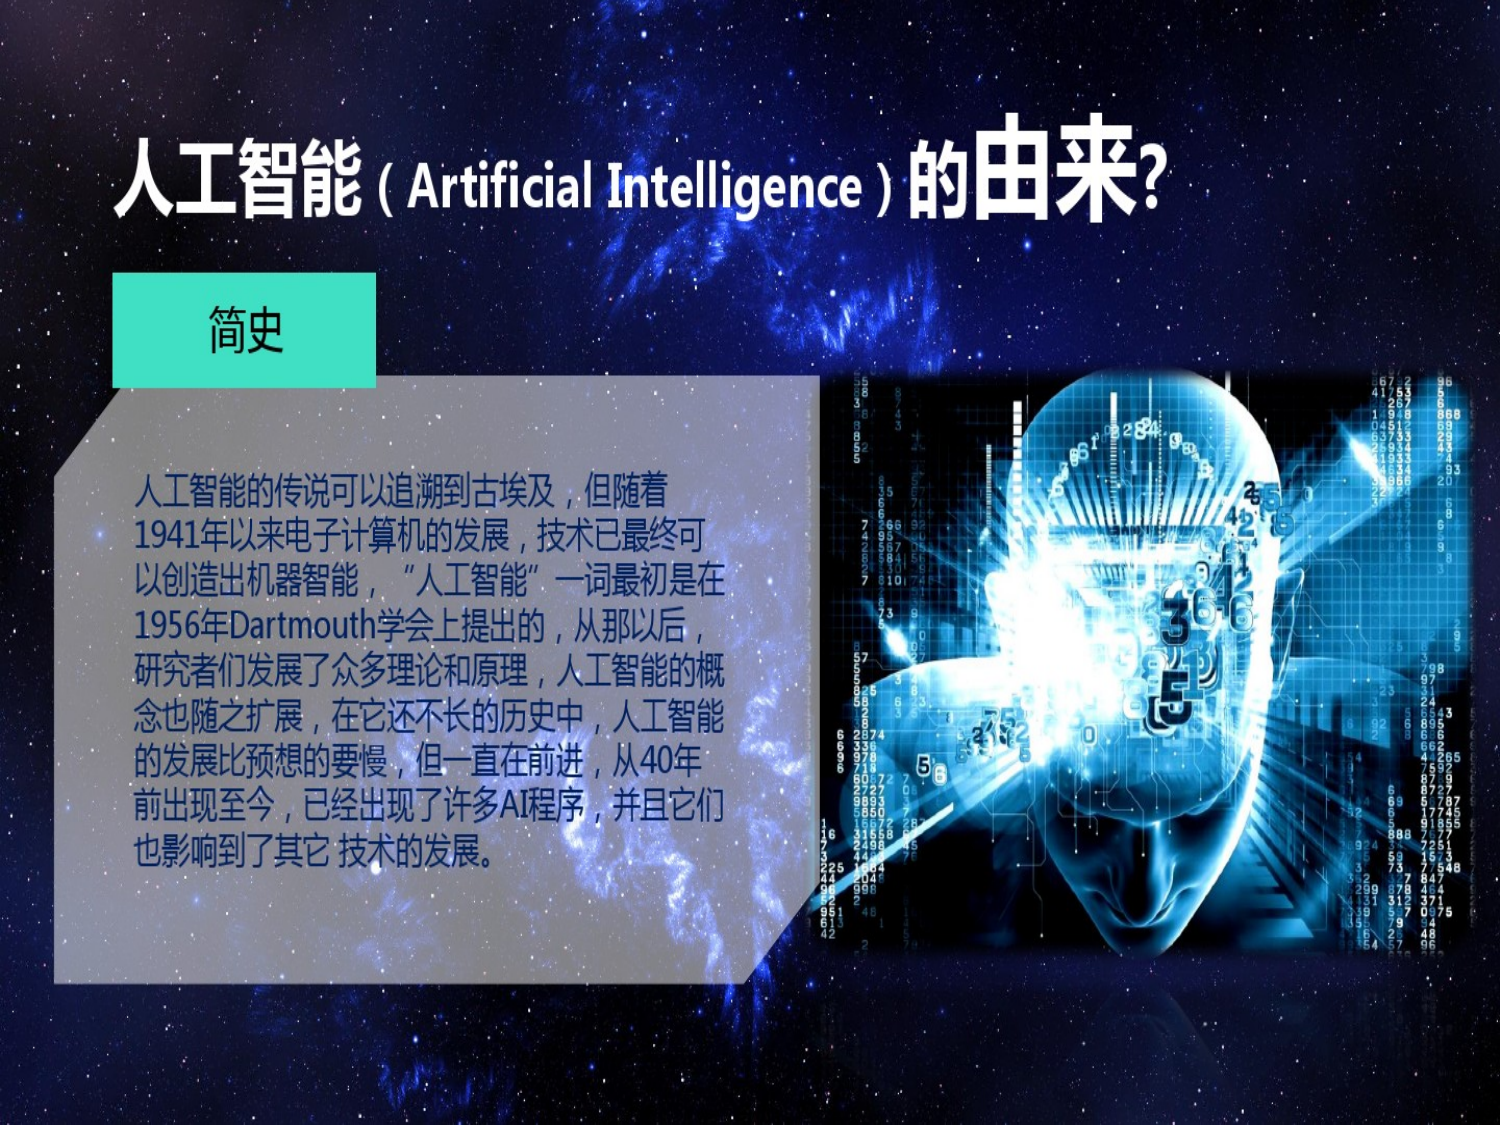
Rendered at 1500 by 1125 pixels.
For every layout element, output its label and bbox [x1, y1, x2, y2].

list [0, 0, 1500, 1125]
